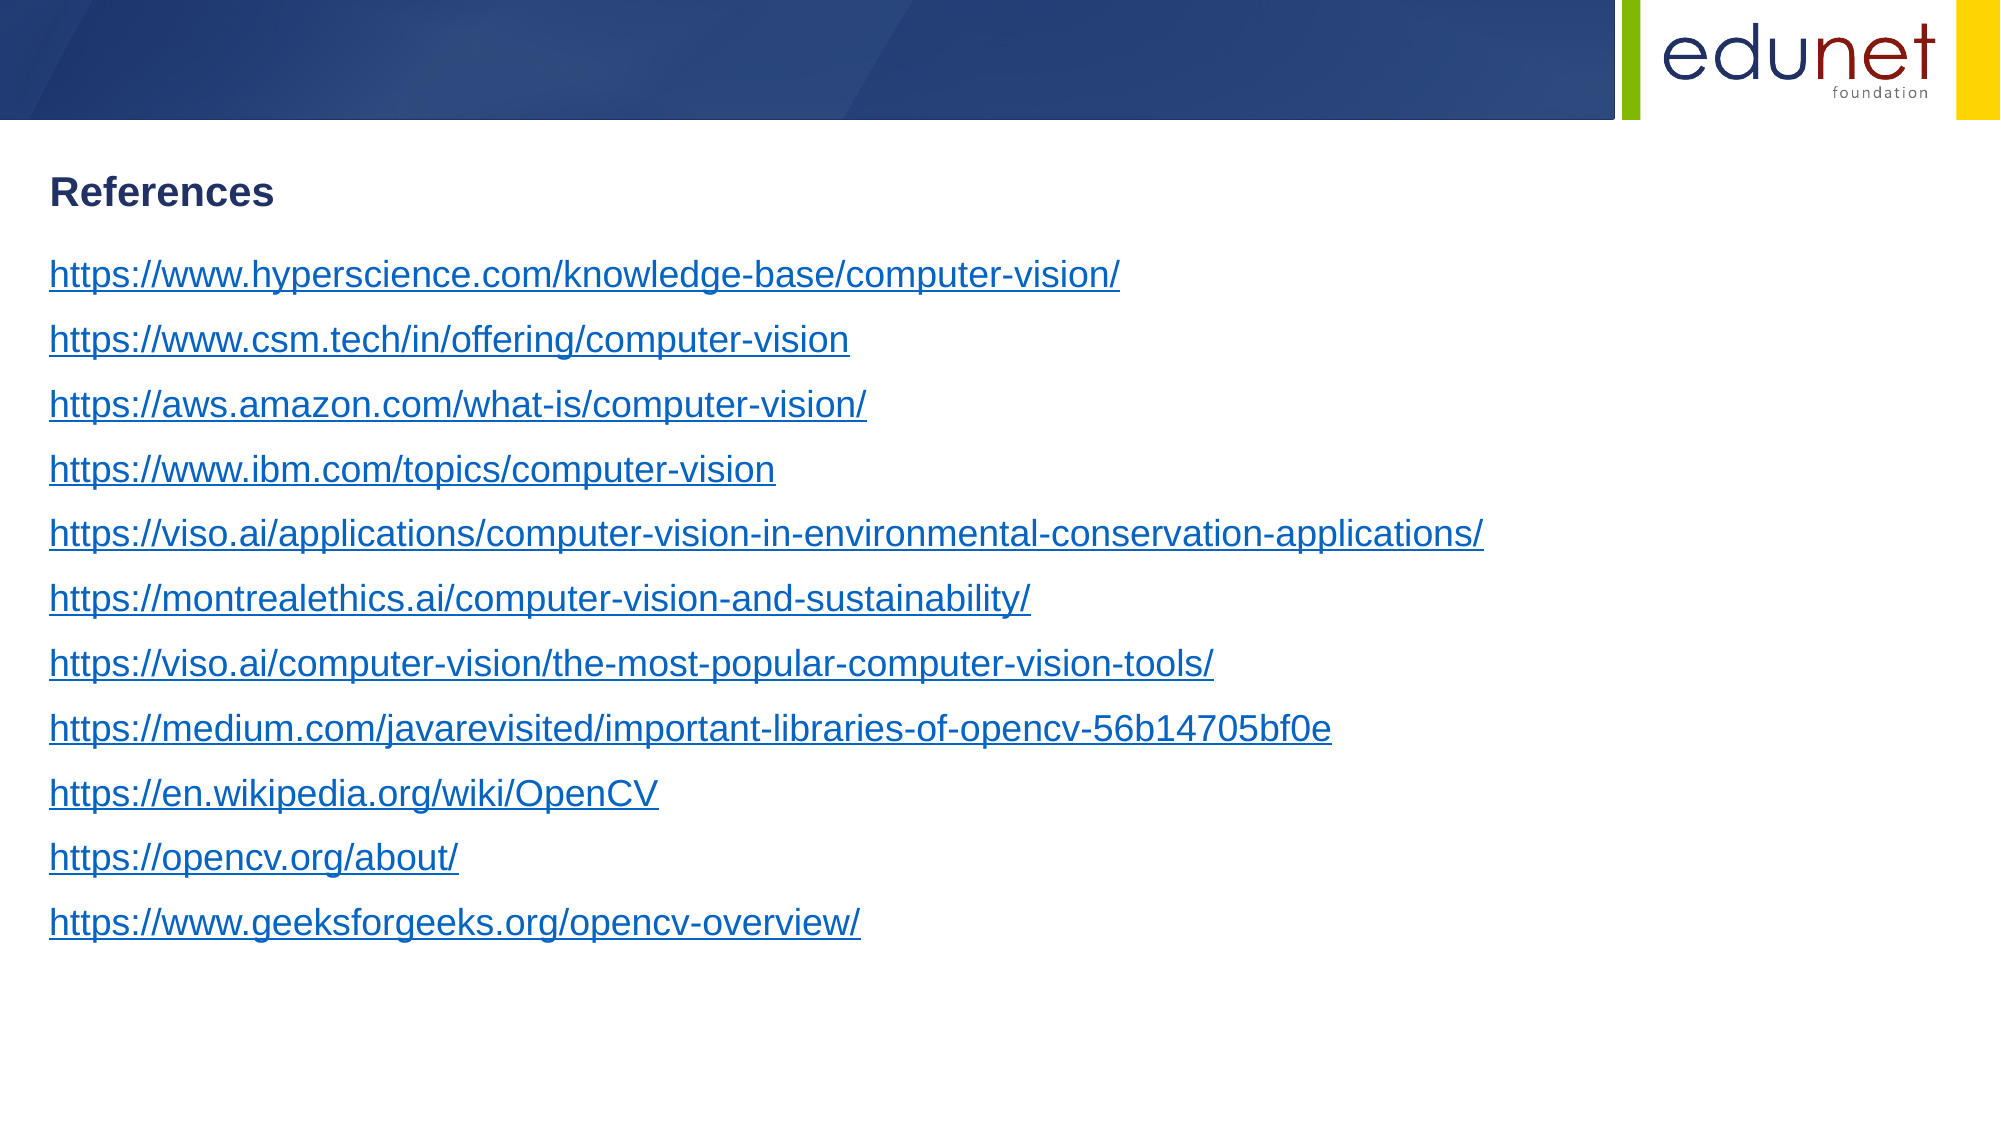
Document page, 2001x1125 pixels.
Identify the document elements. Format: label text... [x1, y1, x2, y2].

picture [1652, 12, 1948, 108]
text_box https://www.hyperscience.com/knowledge-base/computer-vision/ https://www.csm.tech/in/offering/computer-vision https://aws.amazon.com/what-is/computer-vision/ https://www.ibm.com/topics/computer-vision https://viso.ai/applications/computer-vision-in-environmental-conservation-applications/ https://montrealethics.ai/computer-vision-and-sustainability/ https://viso.ai/computer-vision/the-most-popular-computer-vision-tools/ https://medium.com/javarevisited/important-libraries-of-opencv-56b14705bf0e https://en.wikipedia.org/wiki/OpenCV https://opencv.org/about/ https://www.geeksforgeeks.org/opencv-overview/ [34, 239, 1632, 951]
text_box References [34, 157, 1004, 223]
